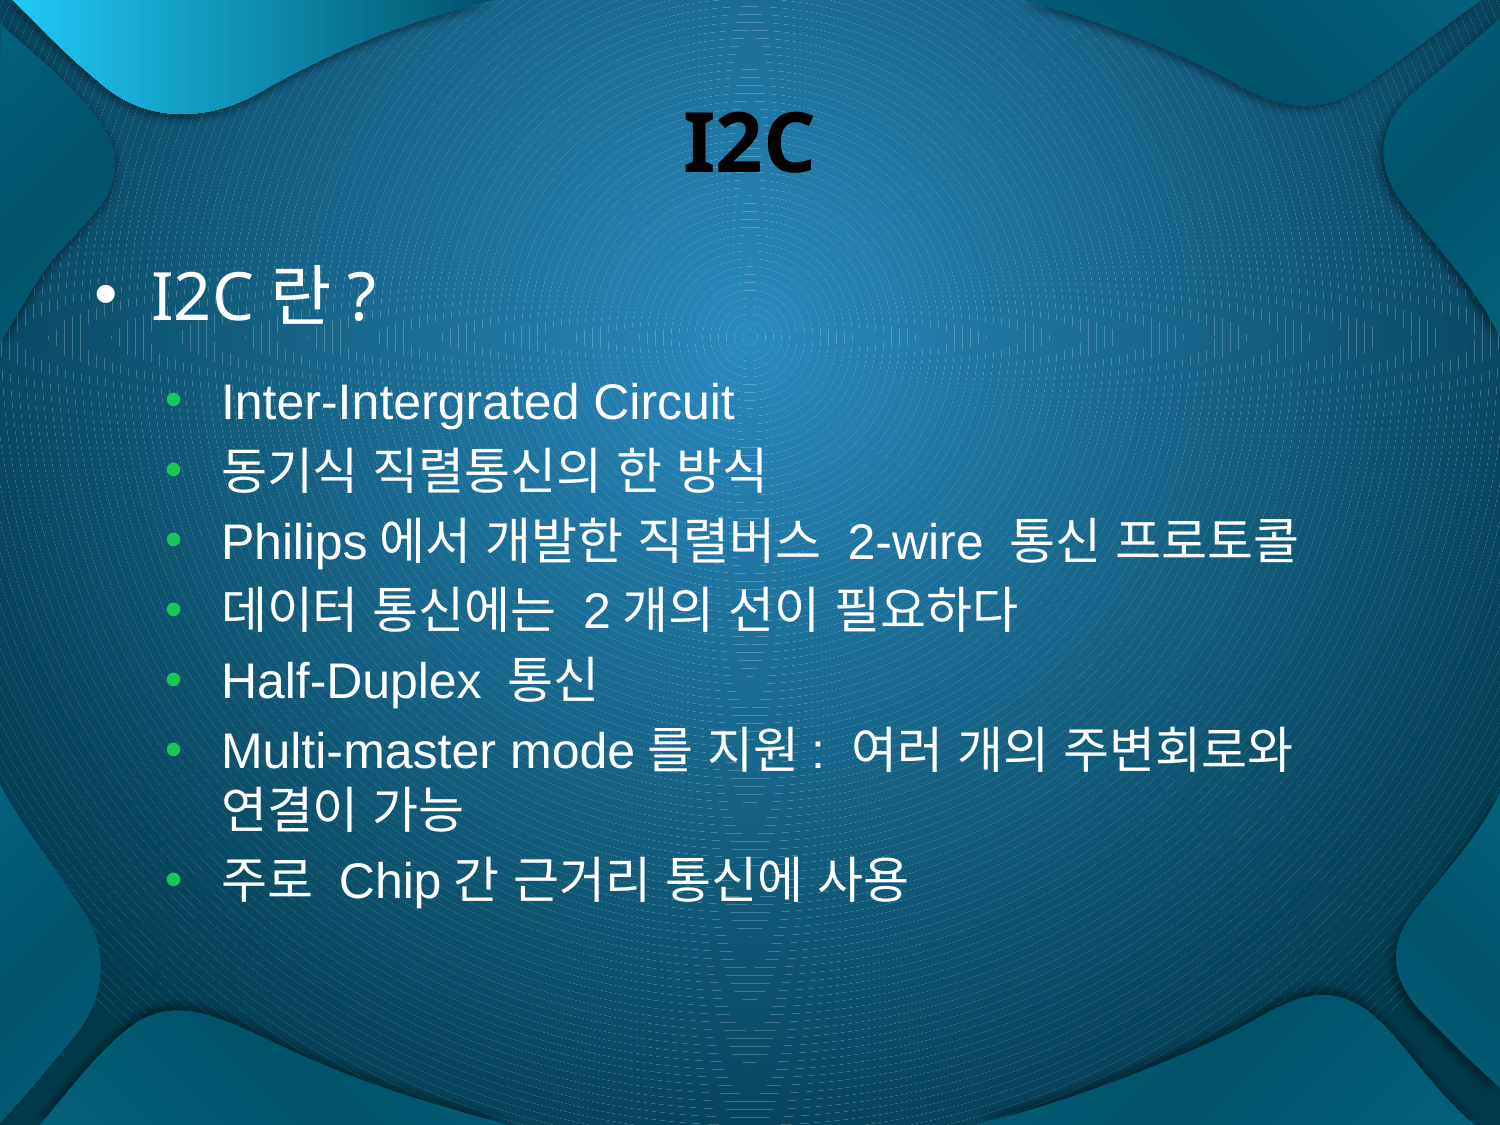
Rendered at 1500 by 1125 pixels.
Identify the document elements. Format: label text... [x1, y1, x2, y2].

list I2C란? [79, 246, 1430, 350]
text_box Inter-Intergrated Circuit 동기식 직렬통신의 한 방식 Philips에서 개발한 직렬버스 2-wire 통신 프로토콜 데이터 통신에는 2개의 선이 필요하다 Half-Duplex 통신 Multi-master mode를 지원: 여러 개의 주변회로와 연결이 가능 주로 Chip간 근거리 통신에 사용 [150, 361, 1376, 1059]
title I2C [75, 45, 1425, 233]
